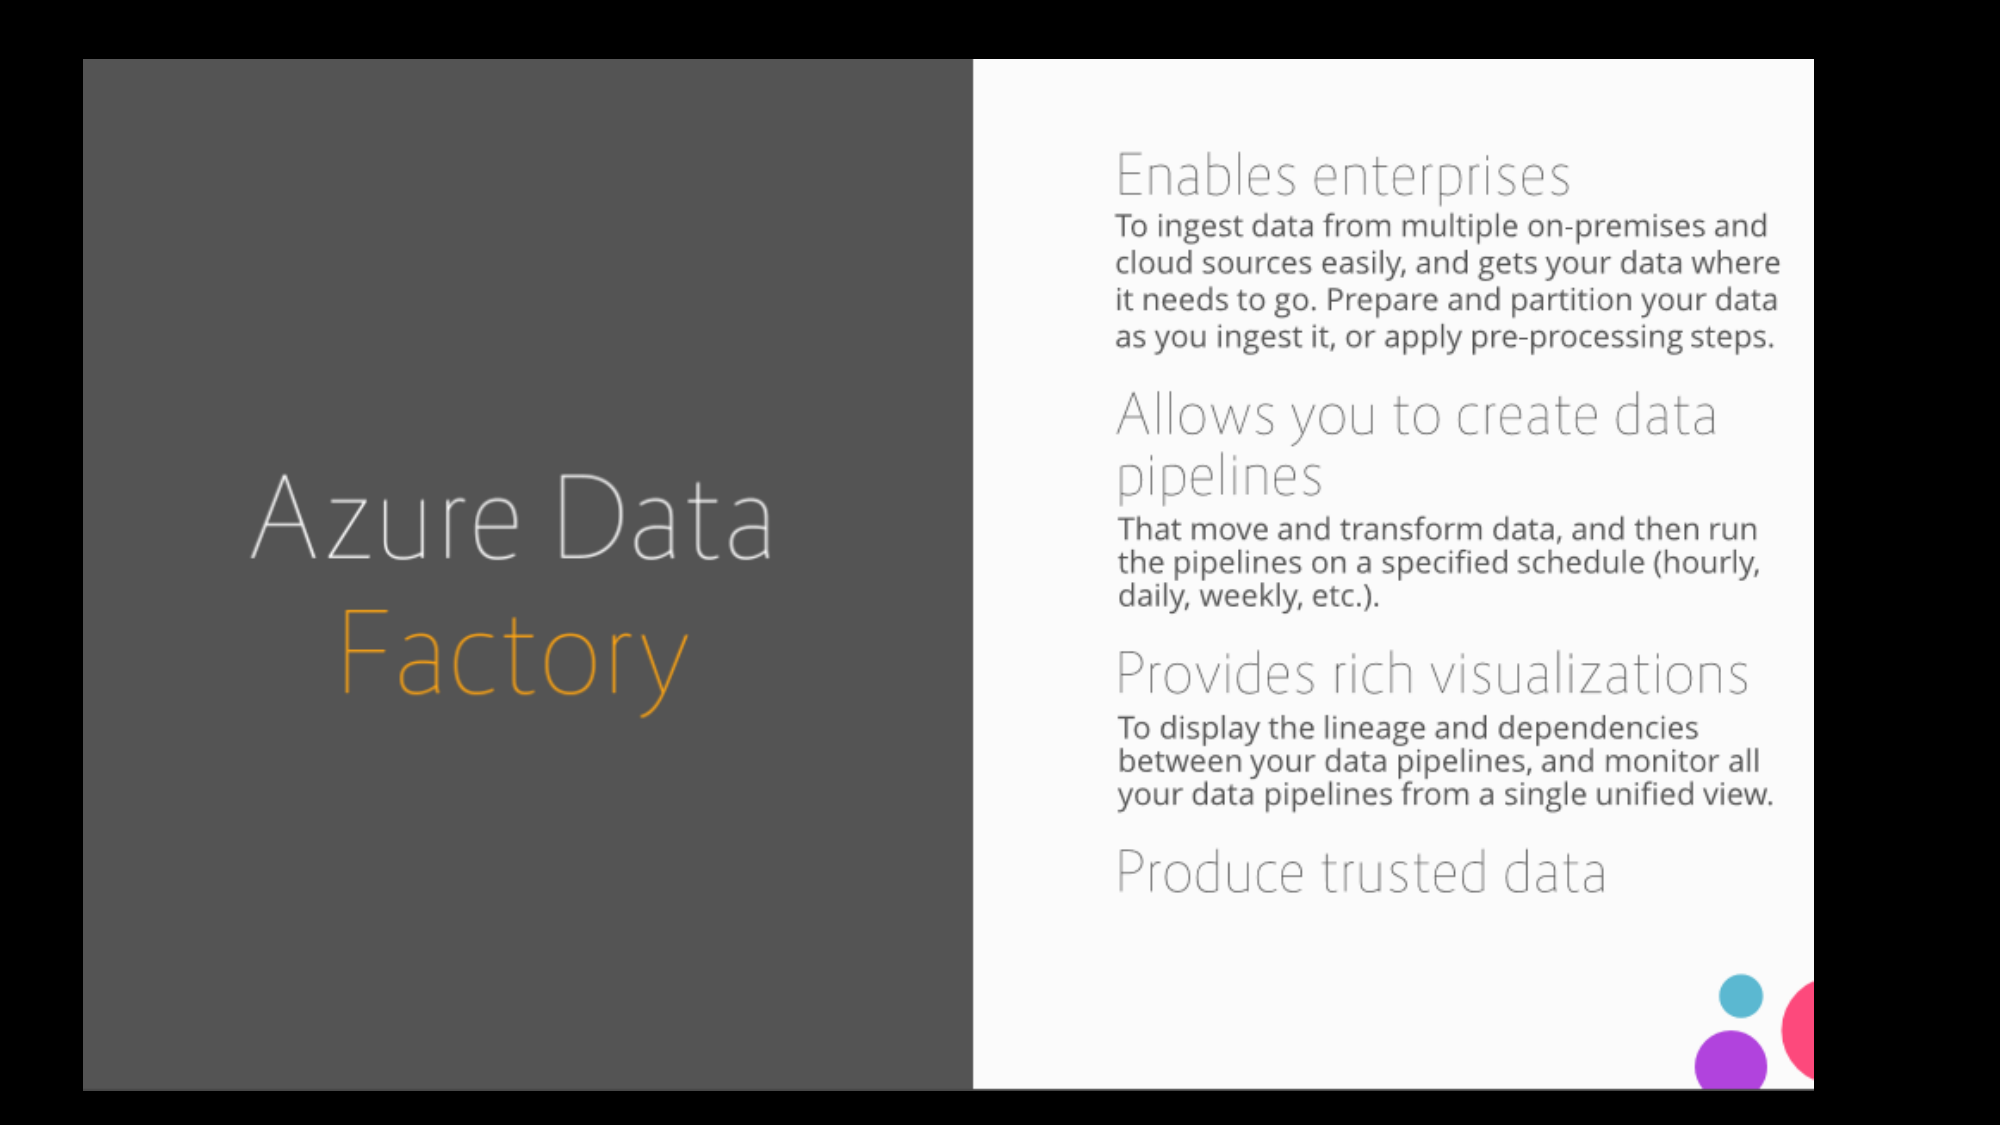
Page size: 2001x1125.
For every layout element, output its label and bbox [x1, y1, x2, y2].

picture [83, 59, 1814, 1091]
